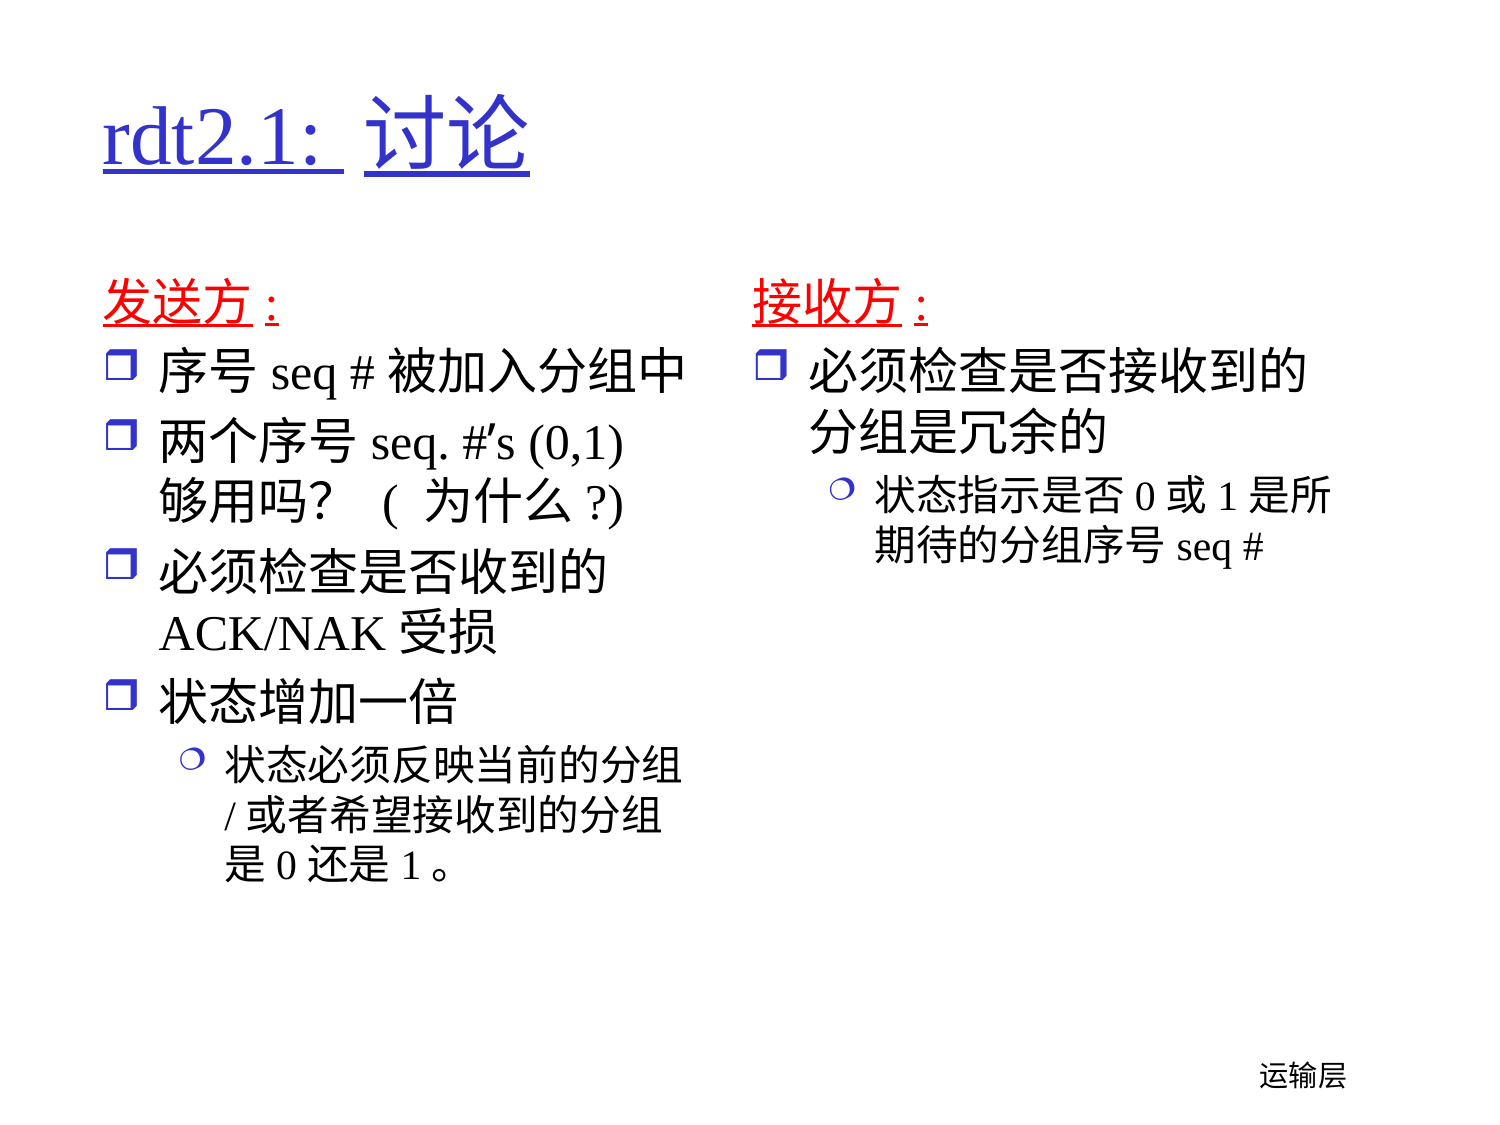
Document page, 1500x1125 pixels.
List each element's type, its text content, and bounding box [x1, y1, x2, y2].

slide_number [1338, 1049, 1451, 1125]
title rdt2.1: 讨论 [87, 37, 1363, 226]
list 发送方: 序号seq #被加入分组中 两个序号seq. #’s (0,1) 够用吗？ ( 为什么?) 必须检查是否收到的ACK/NAK受损 状态增加一倍 状态必须反映当前的分组/或者希望接收到的分组是0还是1。 [87, 262, 713, 1026]
footer 运输层 [887, 1049, 1338, 1125]
list 接收方: 必须检查是否接收到的分组是冗余的 状态指示是否0或1是所期待的分组序号seq # [737, 262, 1363, 1026]
